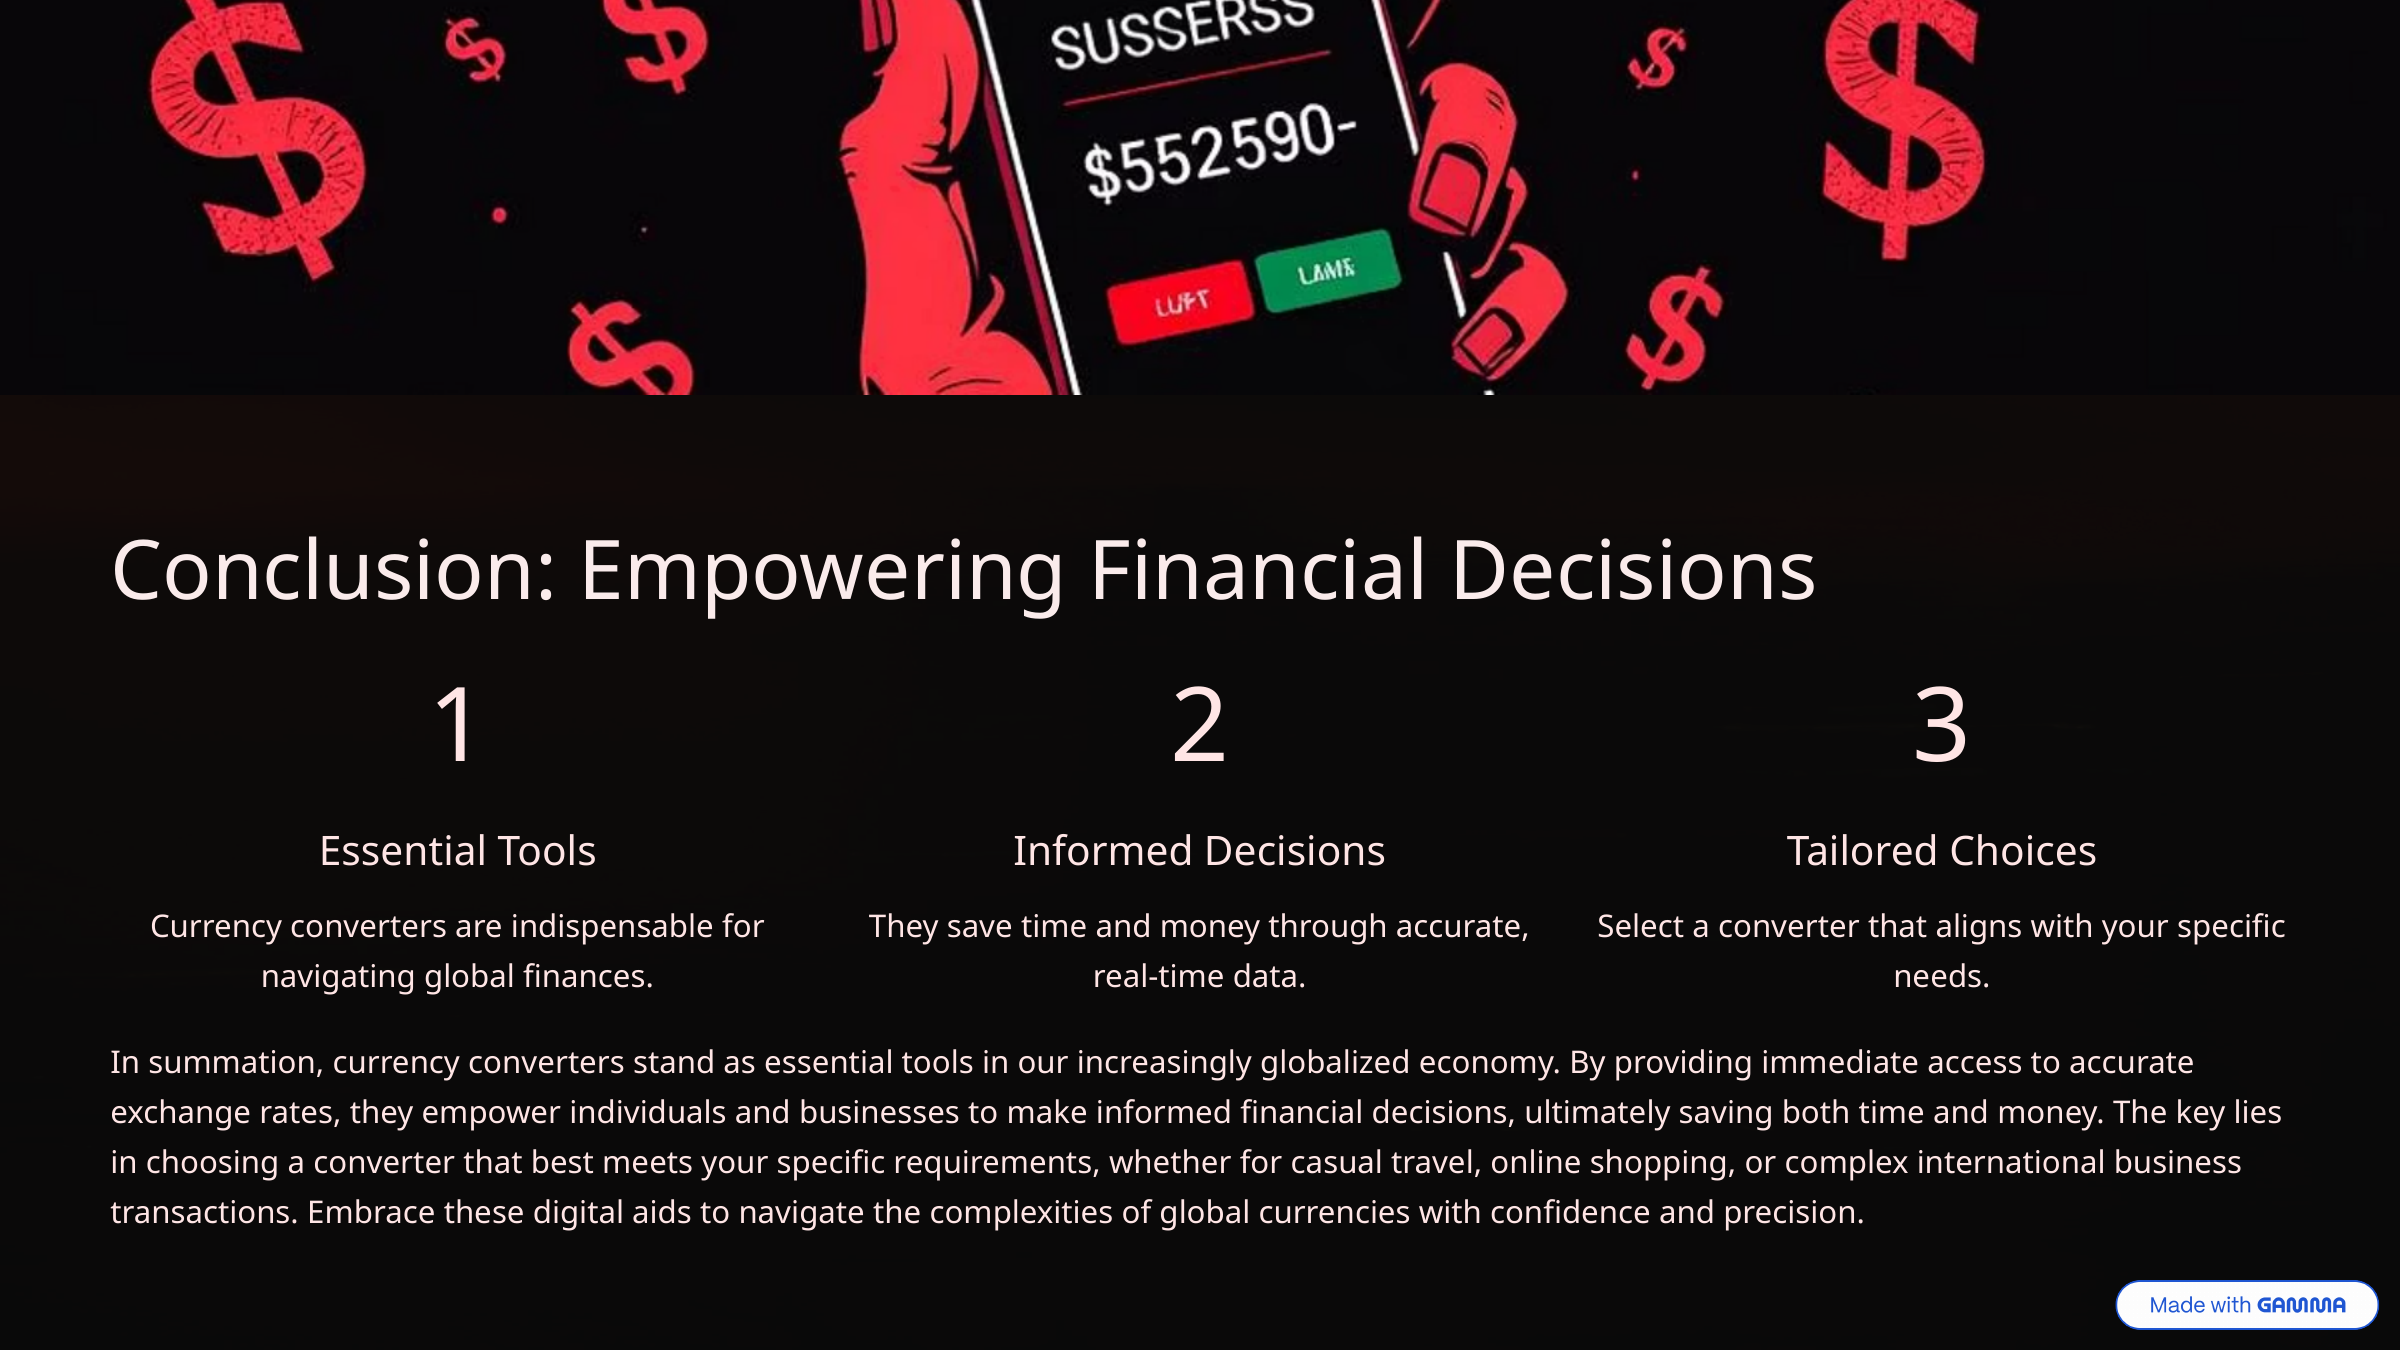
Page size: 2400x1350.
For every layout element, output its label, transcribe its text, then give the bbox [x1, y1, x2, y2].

text_box They save time and money through accurate, real-time data. [852, 893, 1548, 995]
text_box 1 [110, 679, 806, 784]
picture [0, 0, 2400, 395]
text_box Select a converter that aligns with your specific needs. [1594, 893, 2290, 995]
text_box 3 [1594, 679, 2290, 784]
text_box Currency converters are indispensable for navigating global finances. [110, 893, 806, 995]
text_box Essential Tools [250, 822, 666, 875]
picture [2106, 1271, 2389, 1339]
text_box Informed Decisions [956, 822, 1444, 875]
text_box Tailored Choices [1734, 822, 2151, 875]
text_box 2 [852, 679, 1548, 784]
text_box In summation, currency converters stand as essential tools in our increasingly globalized economy. By providing immediate access to accurate exchange rates, they empower individuals and businesses to make informed financial decisions, ultimately saving both time and money. The key lies in choosing a converter that best meets your specific requirements, whether for casual travel, online shopping, or complex international business transactions. Embrace these digital aids to navigate the complexities of global currencies with confidence and precision. [110, 1029, 2290, 1232]
text_box Conclusion: Empowering Financial Decisions [110, 512, 2276, 617]
